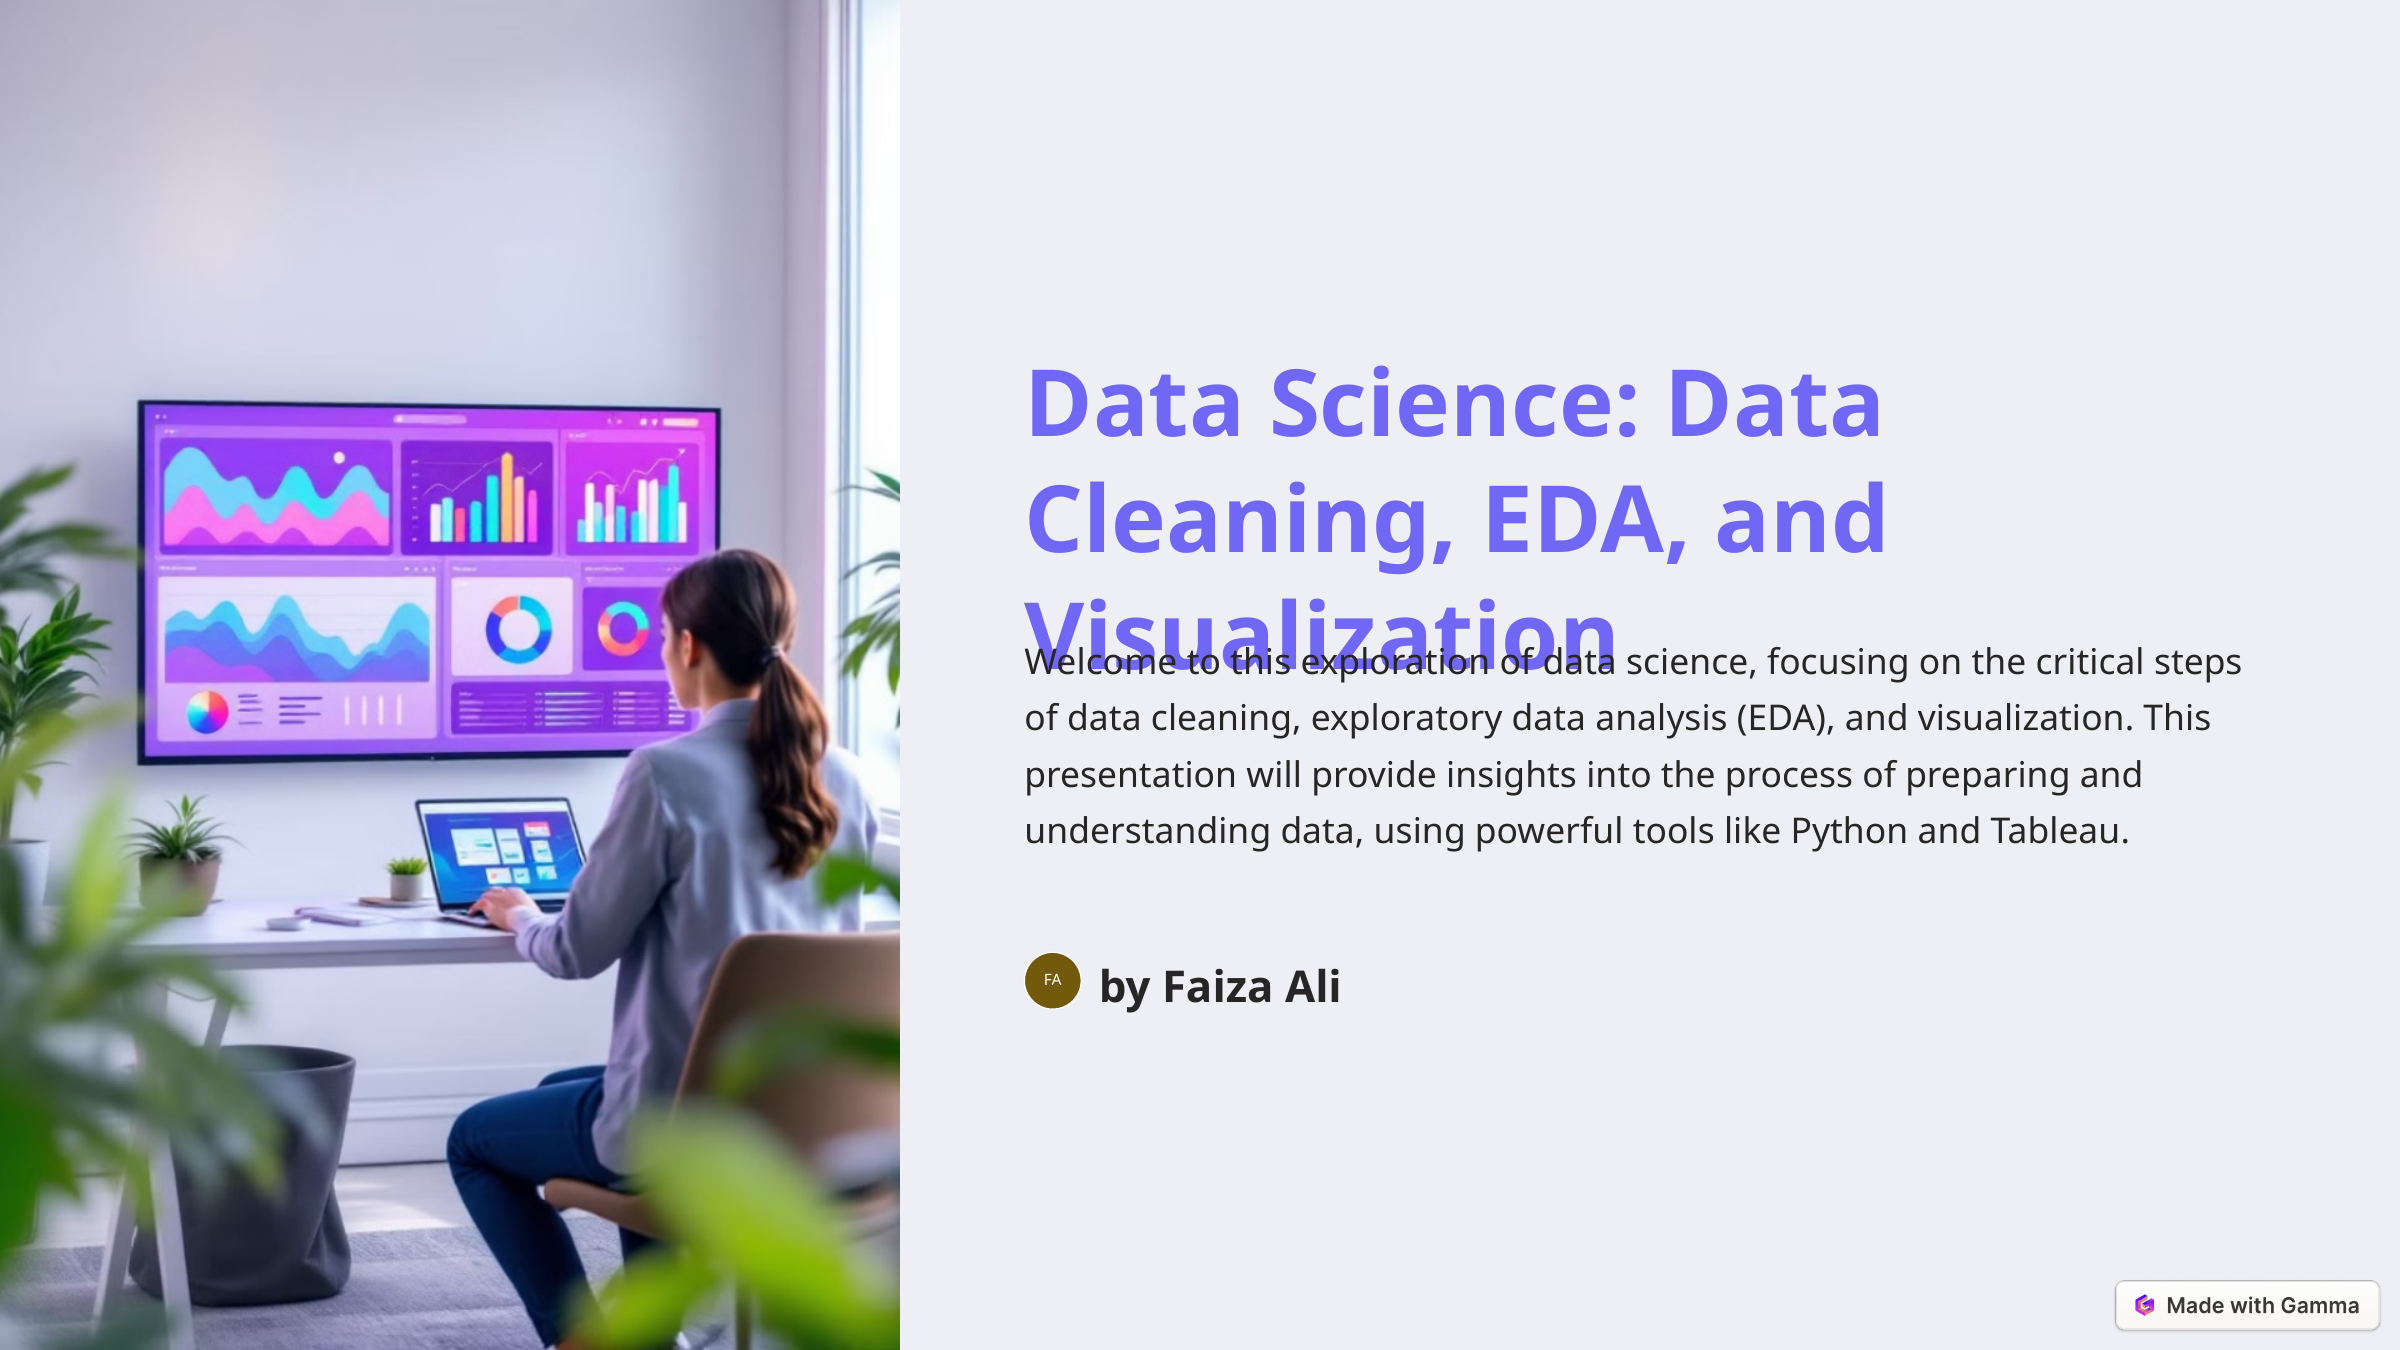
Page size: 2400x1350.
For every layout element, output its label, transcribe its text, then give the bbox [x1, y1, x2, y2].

picture [0, 0, 900, 1350]
text_box FA [1042, 972, 1064, 989]
text_box Welcome to this exploration of data science, focusing on the critical steps of data cleaning, exploratory data analysis (EDA), and visualization. This presentation will provide insights into the process of preparing and understanding data, using powerful tools like Python and Tableau. [1024, 625, 2276, 910]
text_box Data Science: Data Cleaning, EDA, and Visualization [1024, 338, 2276, 572]
text_box by Faiza Ali [1098, 949, 1362, 1012]
picture [2106, 1271, 2389, 1339]
text_box [1024, 952, 1082, 1010]
